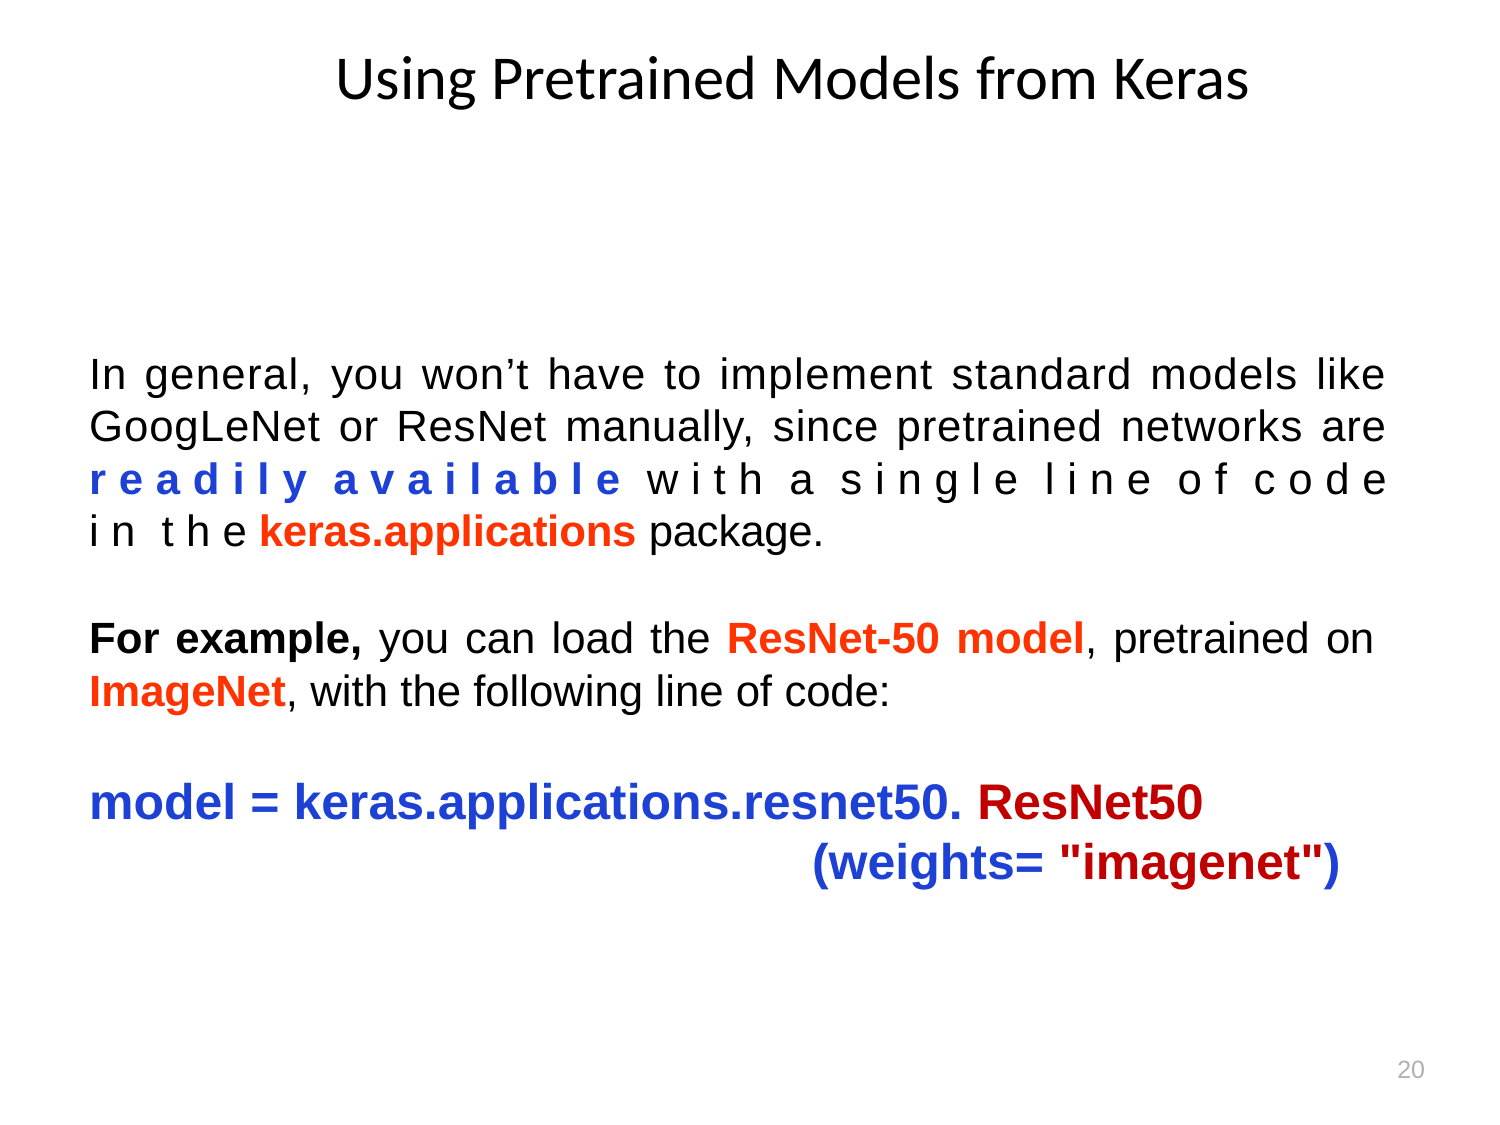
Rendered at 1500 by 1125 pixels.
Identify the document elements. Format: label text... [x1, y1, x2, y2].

title Using Pretrained Models from Keras [231, 0, 1353, 169]
slide_number 20 [1074, 746, 1425, 1125]
text_box In general, you won’t have to implement standard models like GoogLeNet or ResNet manually, since pretrained networks are r e a d i l y a v a i l a b l e w i t h a s i n g l e l i n e o f c o d e i n t h e keras.applications package. For example, you can load the ResNet-50 model, pretrained on ImageNet, with the following line of code: model = keras.applications.resnet50. ResNet50 (weights= "imagenet") [87, 343, 1388, 890]
